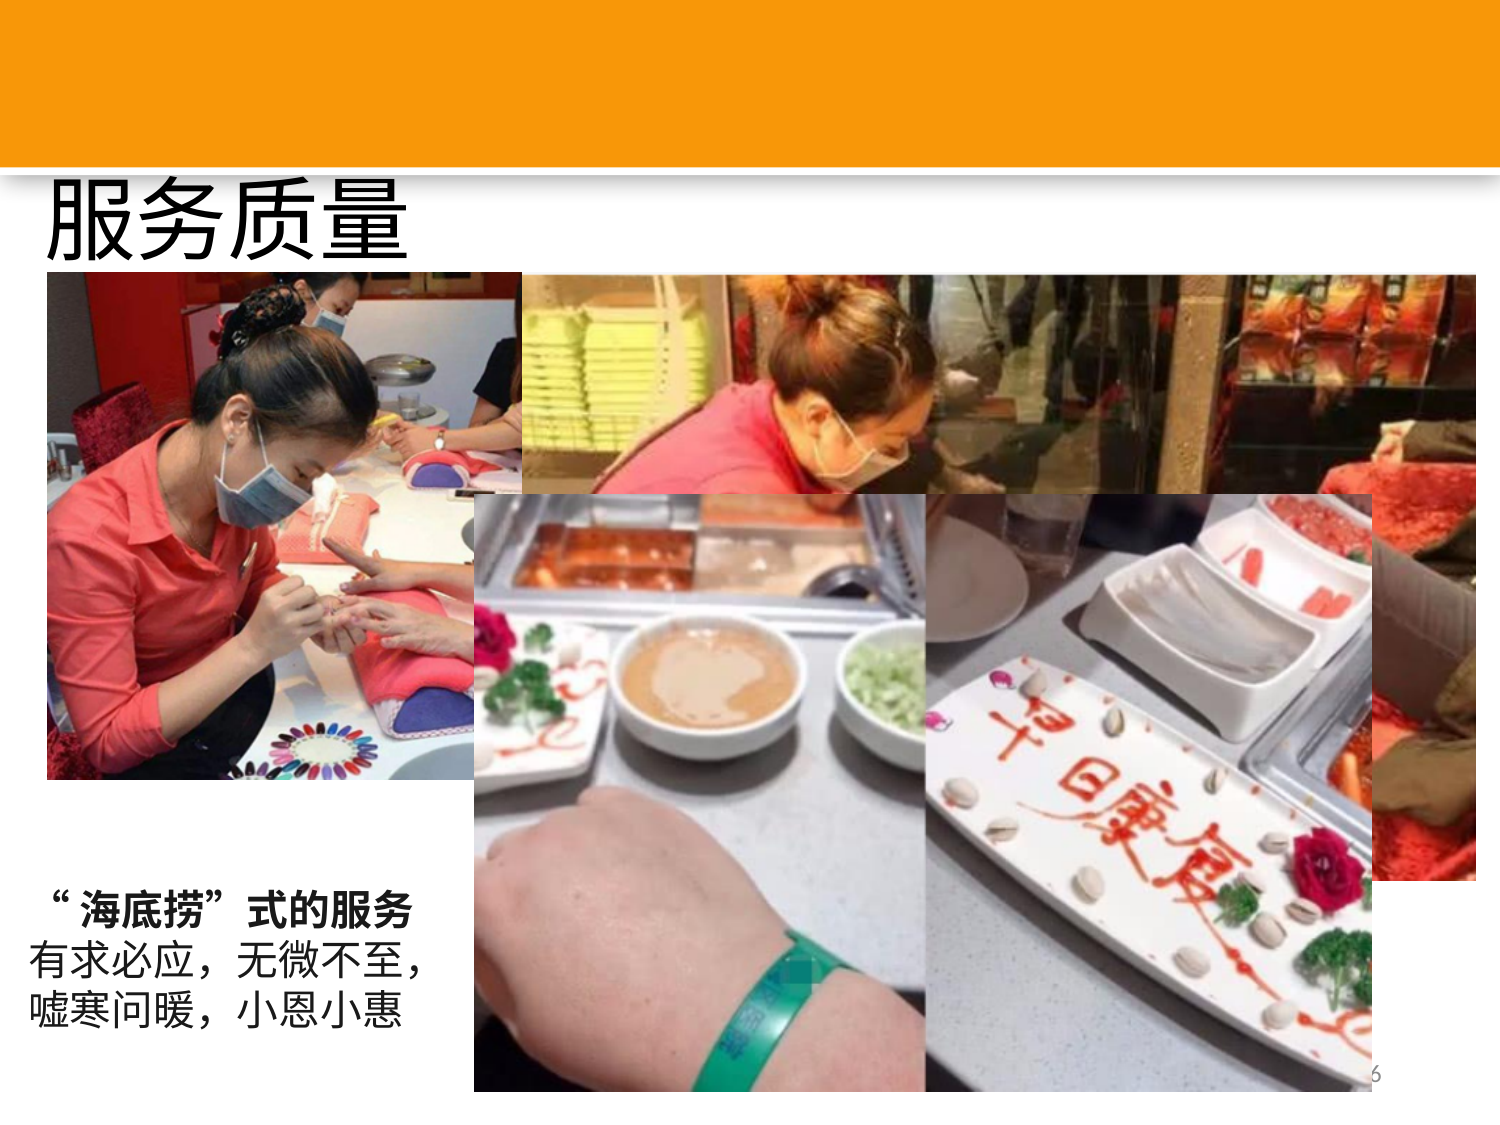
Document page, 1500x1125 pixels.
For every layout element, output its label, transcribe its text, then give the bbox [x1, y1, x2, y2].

text_box “海底捞”式的服务 有求必应，无微不至，嘘寒问暖，小恩小惠 [13, 876, 432, 1041]
slide_number 6 [1059, 1042, 1397, 1103]
picture [47, 272, 1476, 1092]
title 服务质量 [29, 114, 1323, 333]
